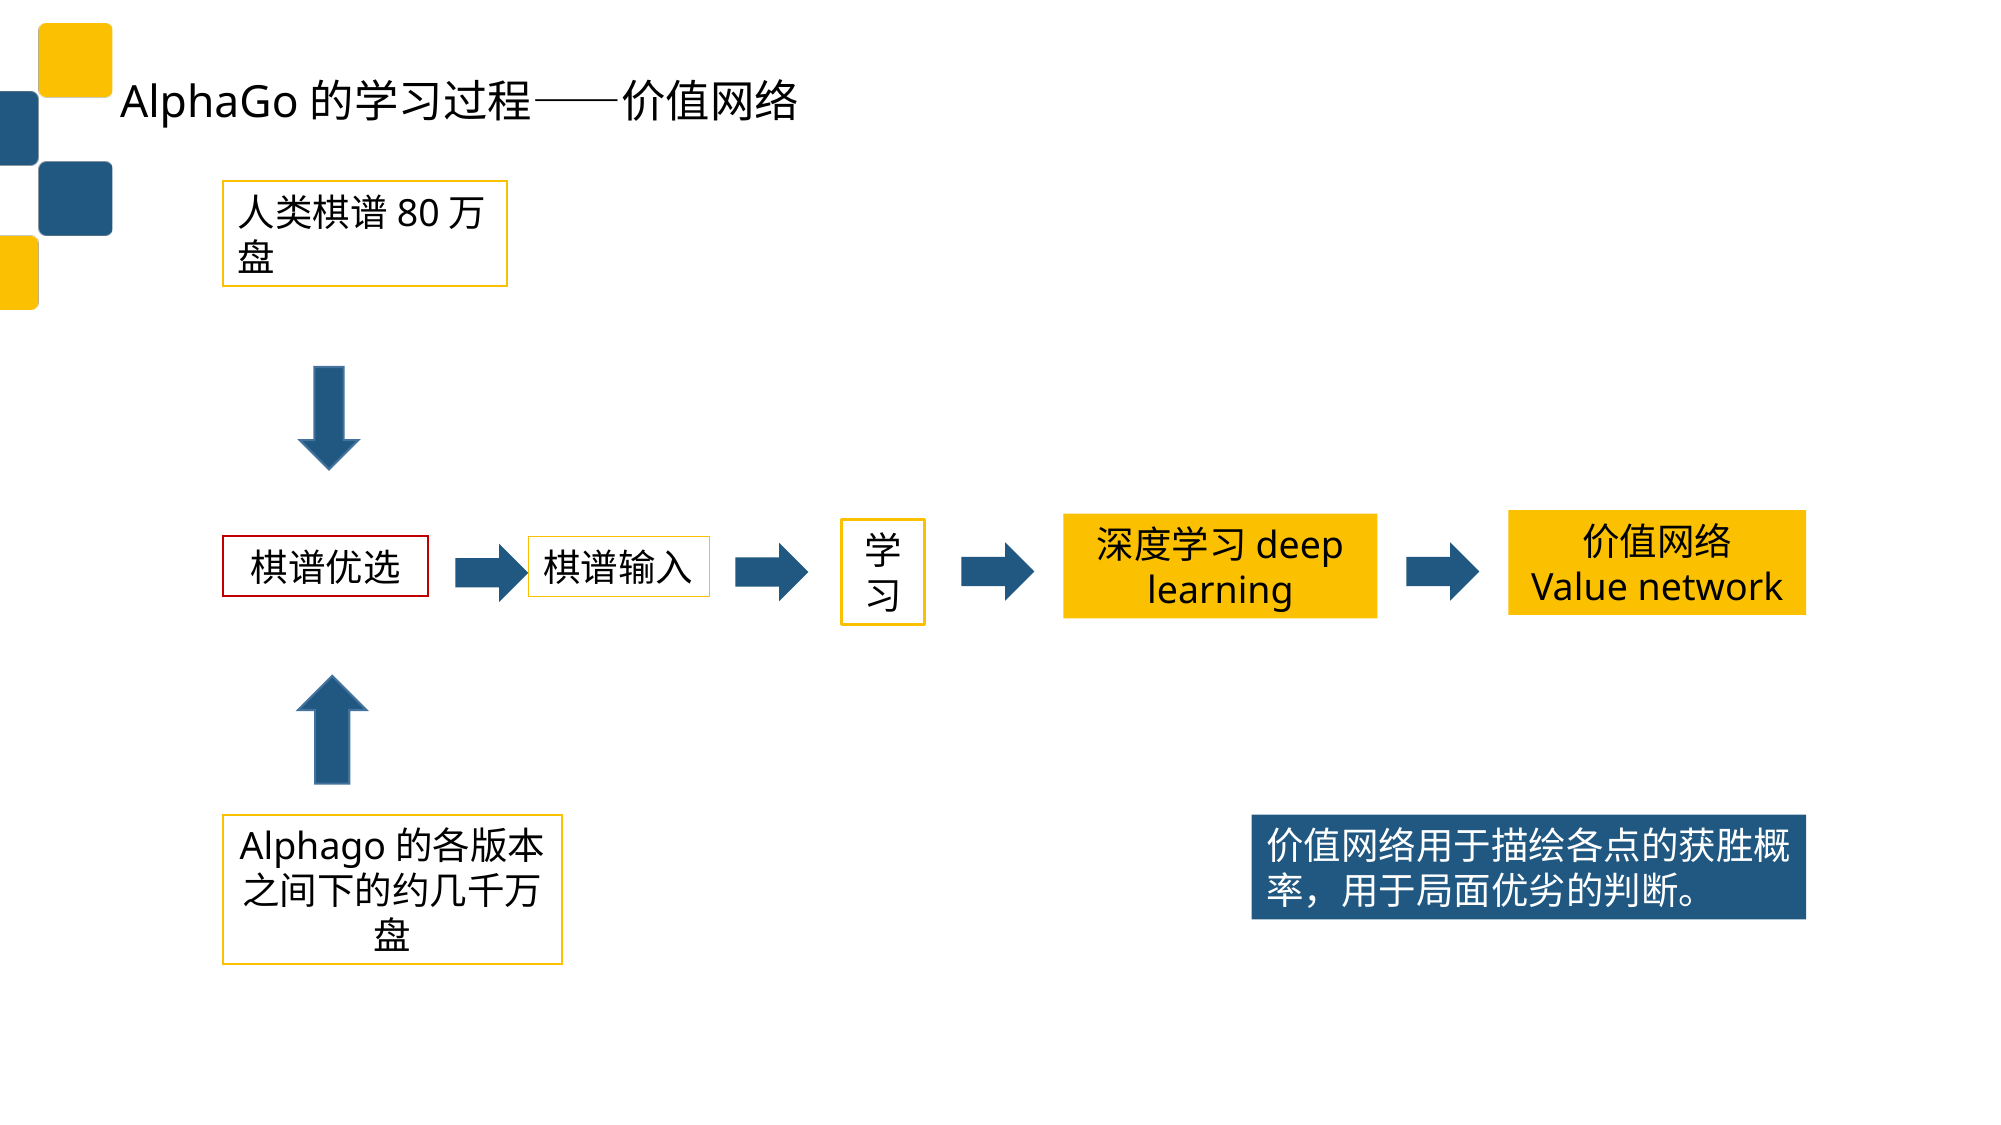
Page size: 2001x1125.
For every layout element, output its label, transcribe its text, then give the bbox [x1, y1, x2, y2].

text_box [454, 541, 530, 605]
text_box [734, 540, 810, 604]
text_box 棋谱优选 [222, 535, 429, 597]
text_box [297, 365, 361, 471]
text_box 棋谱输入 [528, 536, 710, 597]
text_box [1405, 539, 1481, 604]
text_box [960, 539, 1036, 604]
text_box 人类棋谱80万盘 [222, 180, 508, 287]
text_box 深度学习deep learning [1062, 513, 1378, 619]
text_box AlphaGo的学习过程——价值网络 [113, 65, 815, 134]
text_box Alphago的各版本之间下的约几千万盘 [222, 814, 563, 965]
text_box [295, 674, 369, 785]
text_box 价值网络 Value network [1507, 509, 1807, 616]
text_box 价值网络用于描绘各点的获胜概率，用于局面优劣的判断。 [1251, 814, 1807, 920]
text_box 学习 [841, 519, 925, 625]
picture [0, 23, 113, 310]
